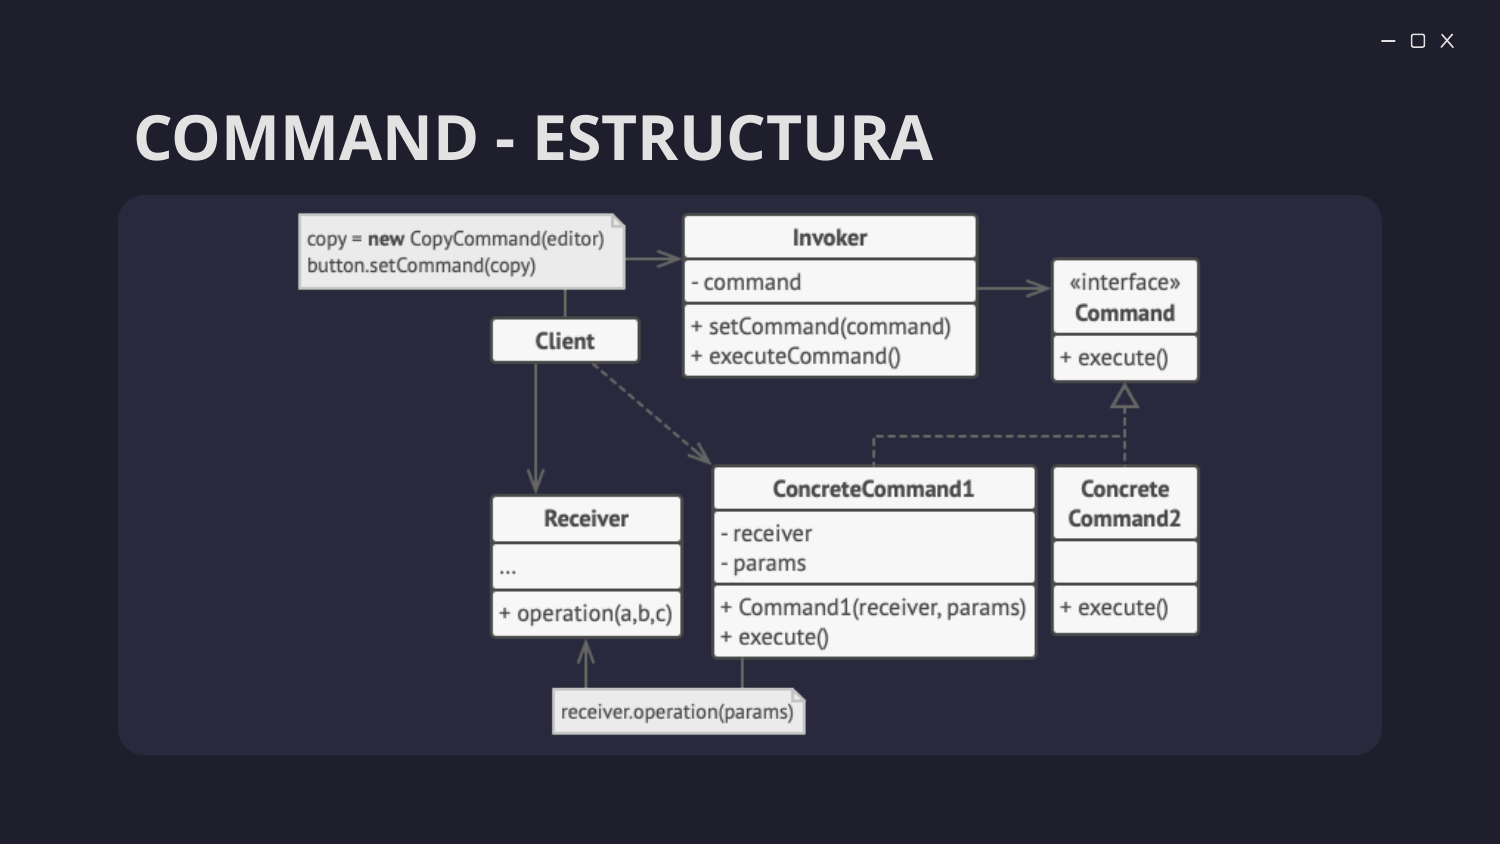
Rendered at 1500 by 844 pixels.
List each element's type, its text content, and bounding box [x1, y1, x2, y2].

title COMMAND - ESTRUCTURA [118, 88, 1382, 183]
picture [285, 200, 1215, 747]
